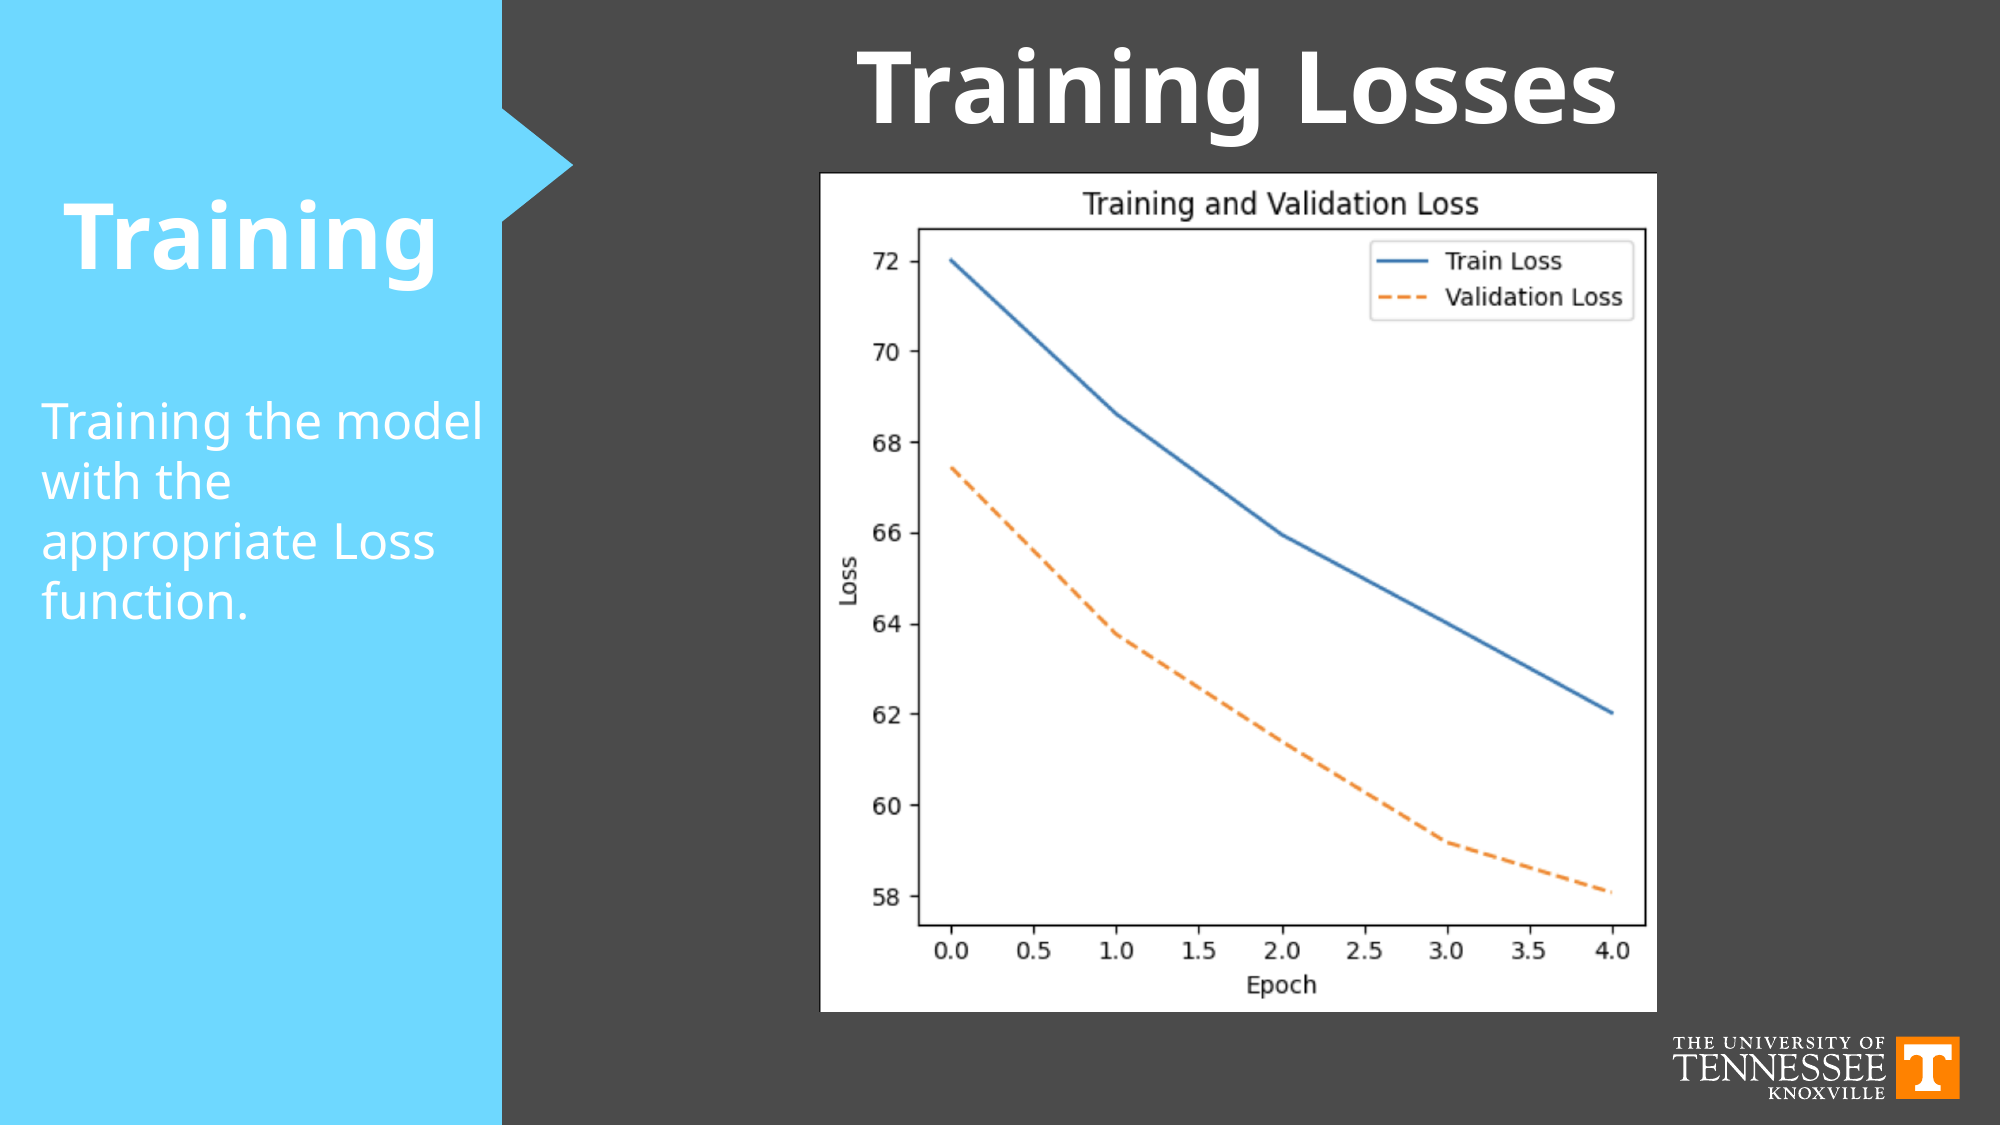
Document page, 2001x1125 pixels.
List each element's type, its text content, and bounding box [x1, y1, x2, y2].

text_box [1672, 1036, 1960, 1100]
title Training Losses [574, 29, 1902, 245]
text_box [0, 0, 572, 1125]
picture [819, 172, 1657, 1012]
